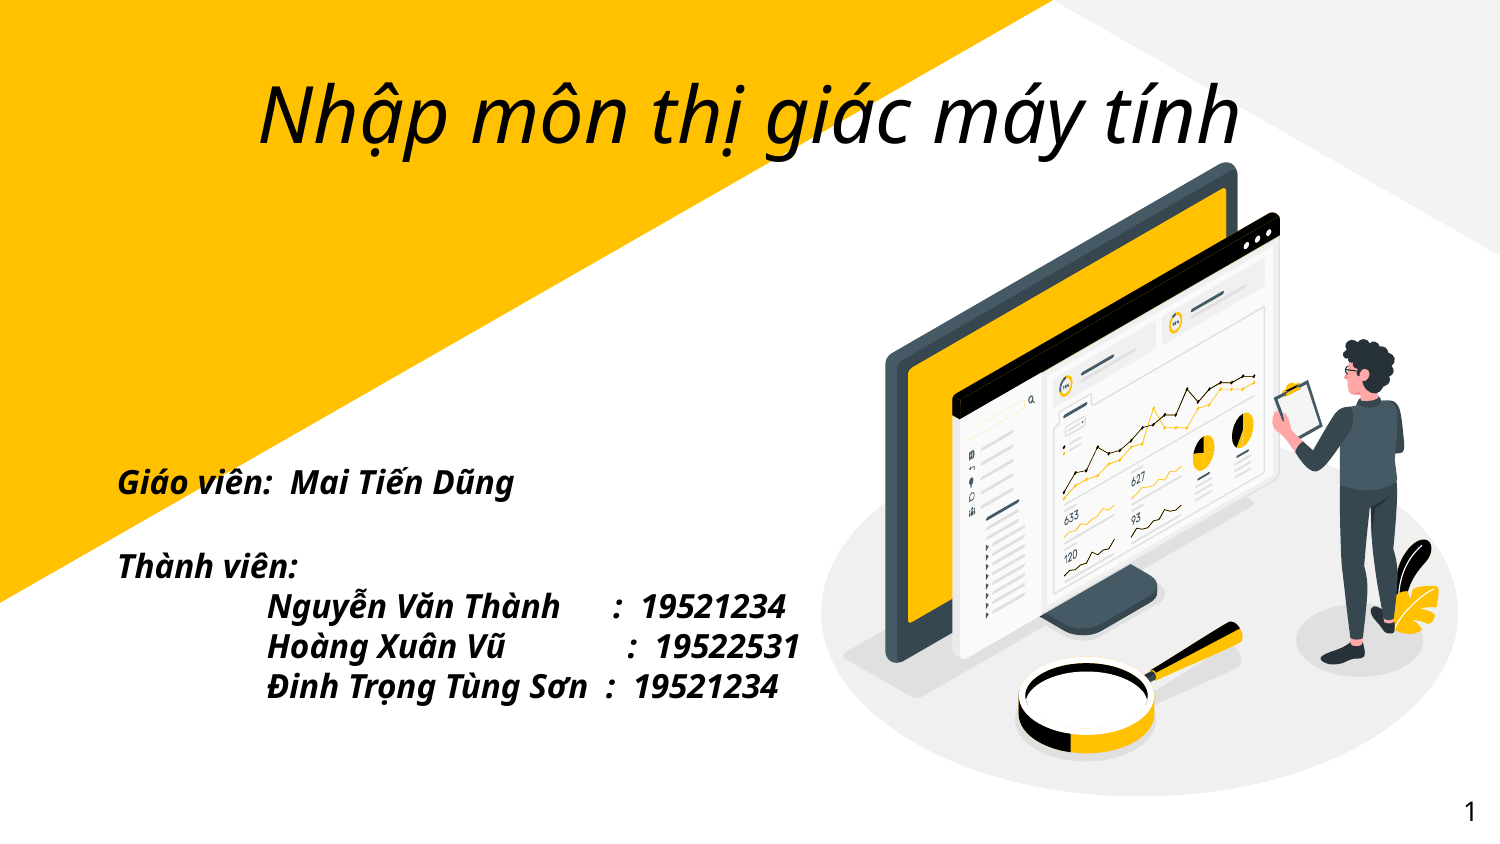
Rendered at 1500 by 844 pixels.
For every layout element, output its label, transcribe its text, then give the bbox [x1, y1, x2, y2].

subtitle Thành viên: Nguyễn Văn Thành : 19521234 Hoàng Xuân Vũ : 19522531 Đinh Trọng Tùng Sơn : 19521234 [101, 613, 815, 721]
slide_number ‹#› [1403, 779, 1494, 844]
text_box Giáo viên: Mai Tiến Dũng [101, 446, 815, 517]
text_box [821, 162, 1459, 797]
title Nhập môn thị giác máy tính [177, 49, 1323, 163]
